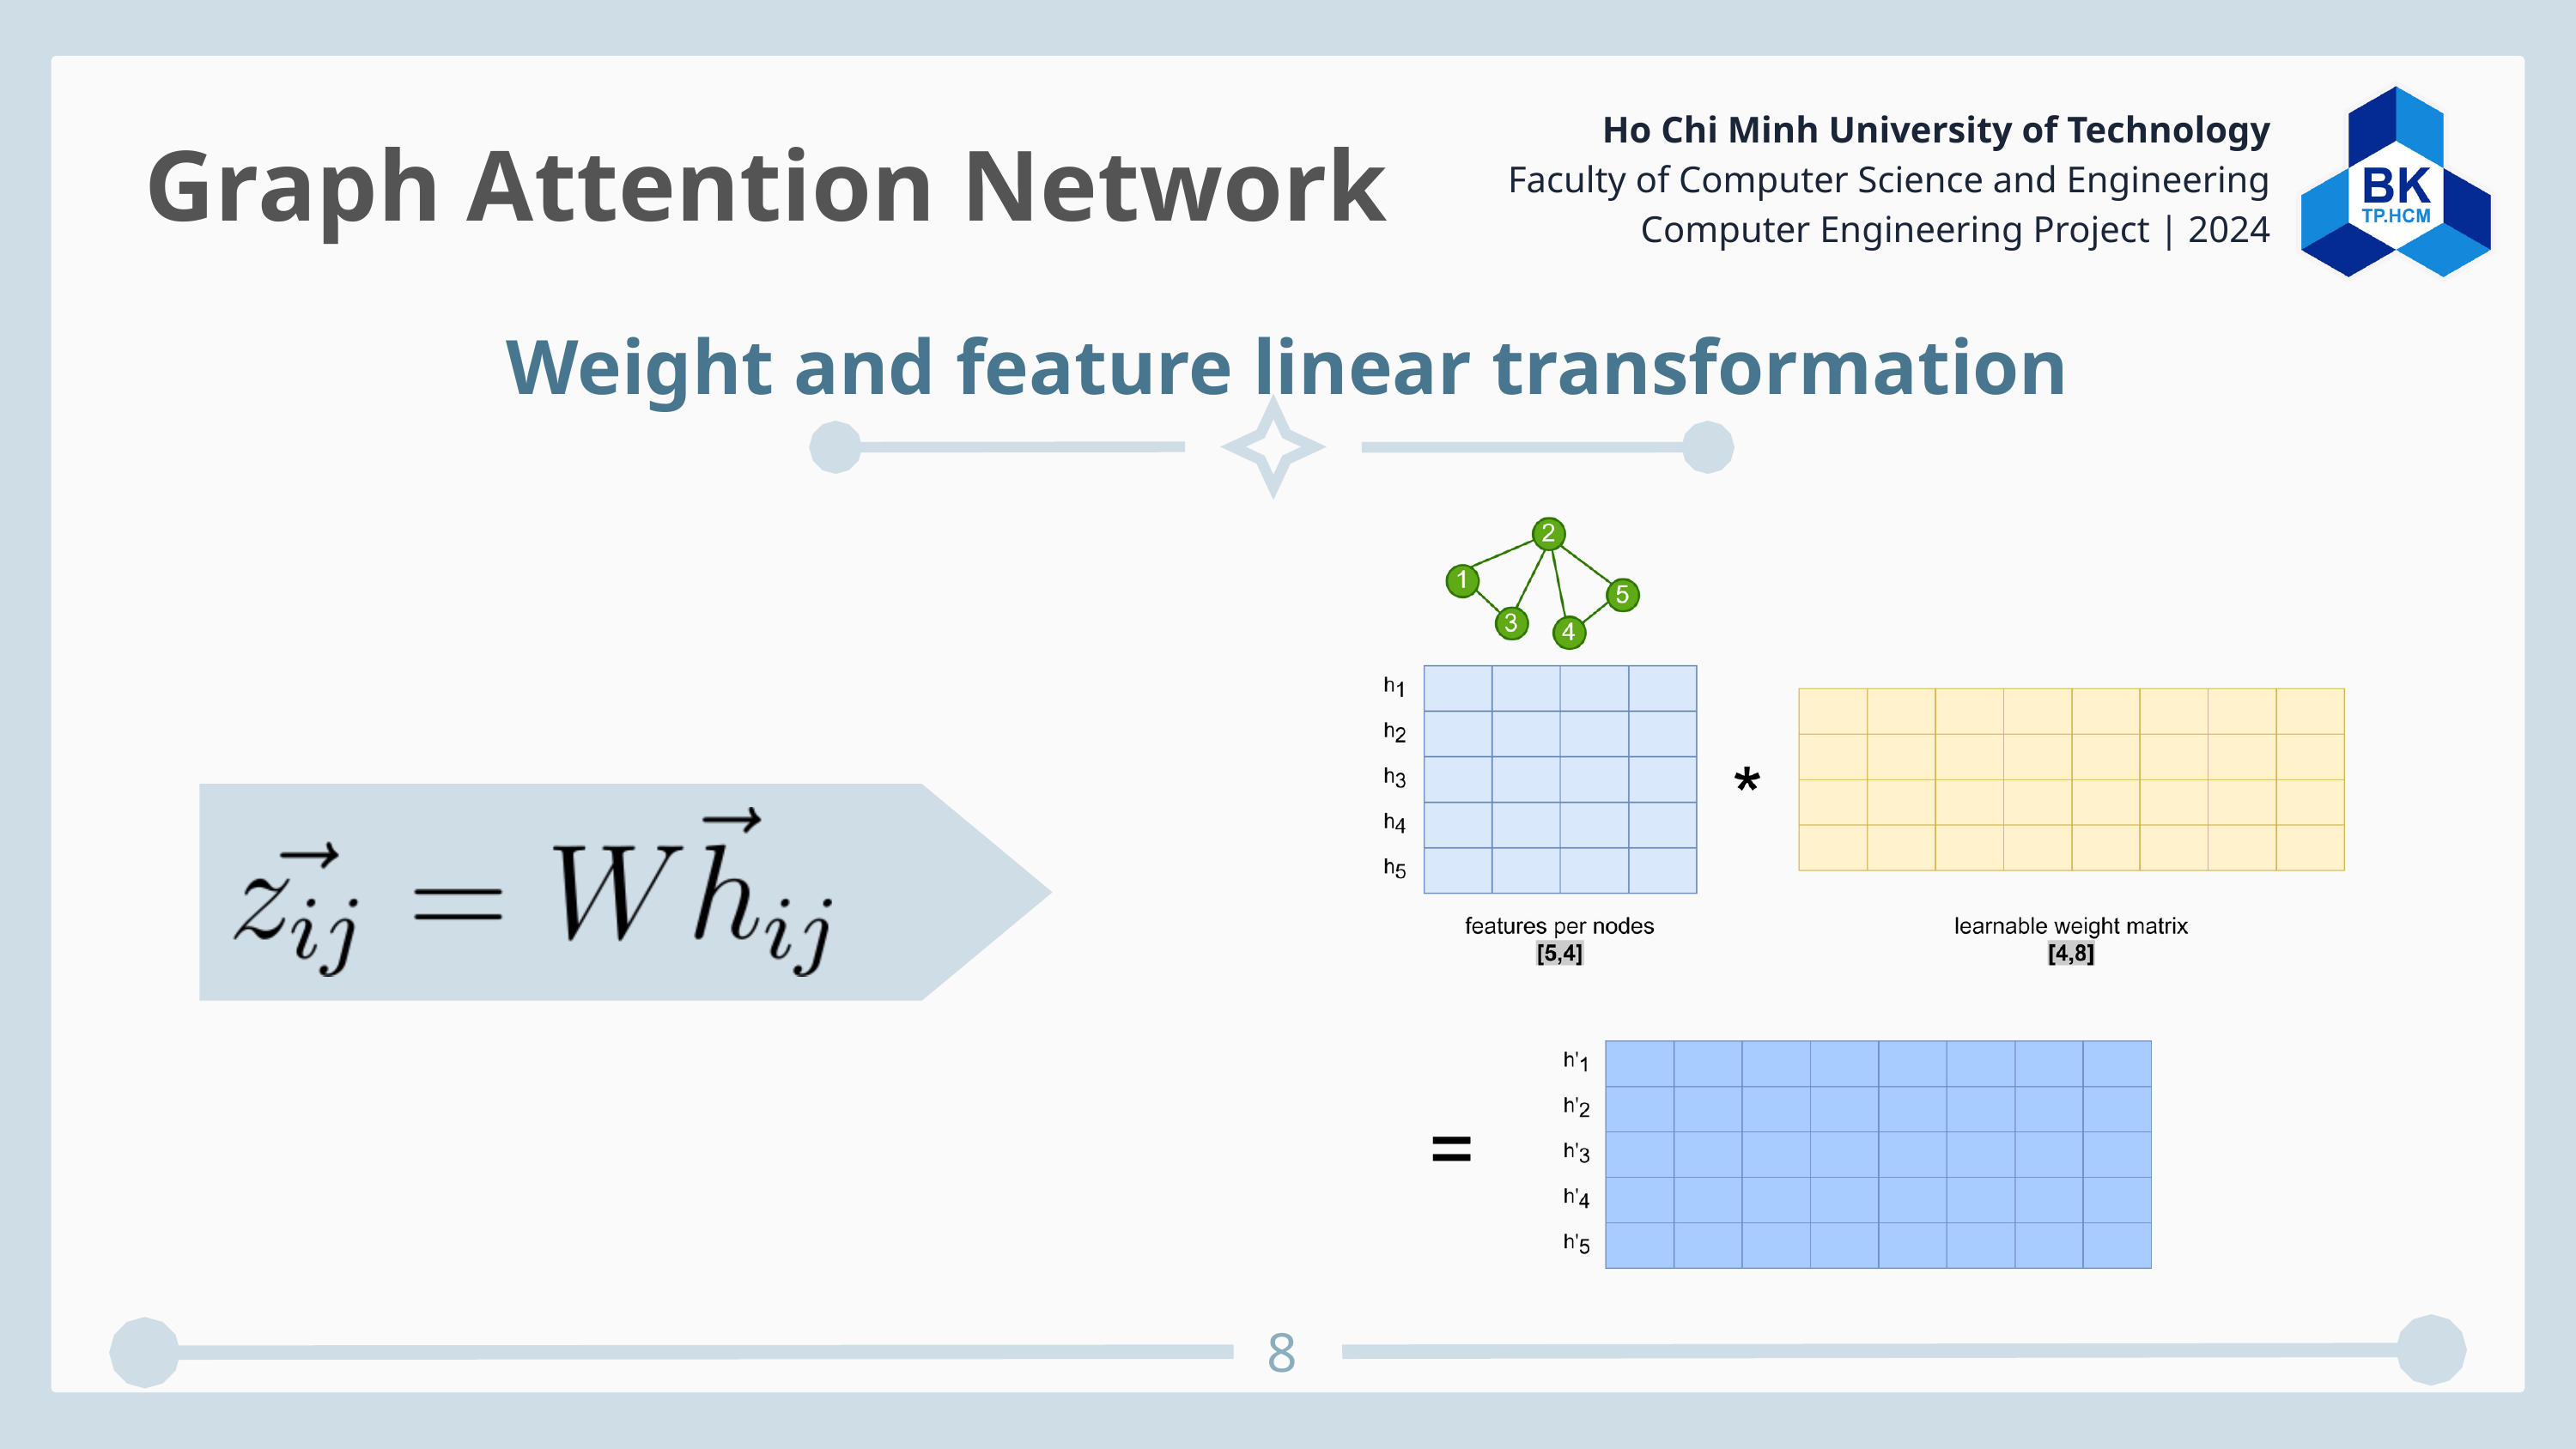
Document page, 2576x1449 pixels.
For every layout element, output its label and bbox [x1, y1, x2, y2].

text_box [51, 55, 2525, 1393]
text_box [144, 1344, 2432, 1359]
text_box [198, 783, 1053, 1001]
text_box [1230, 10, 1313, 883]
